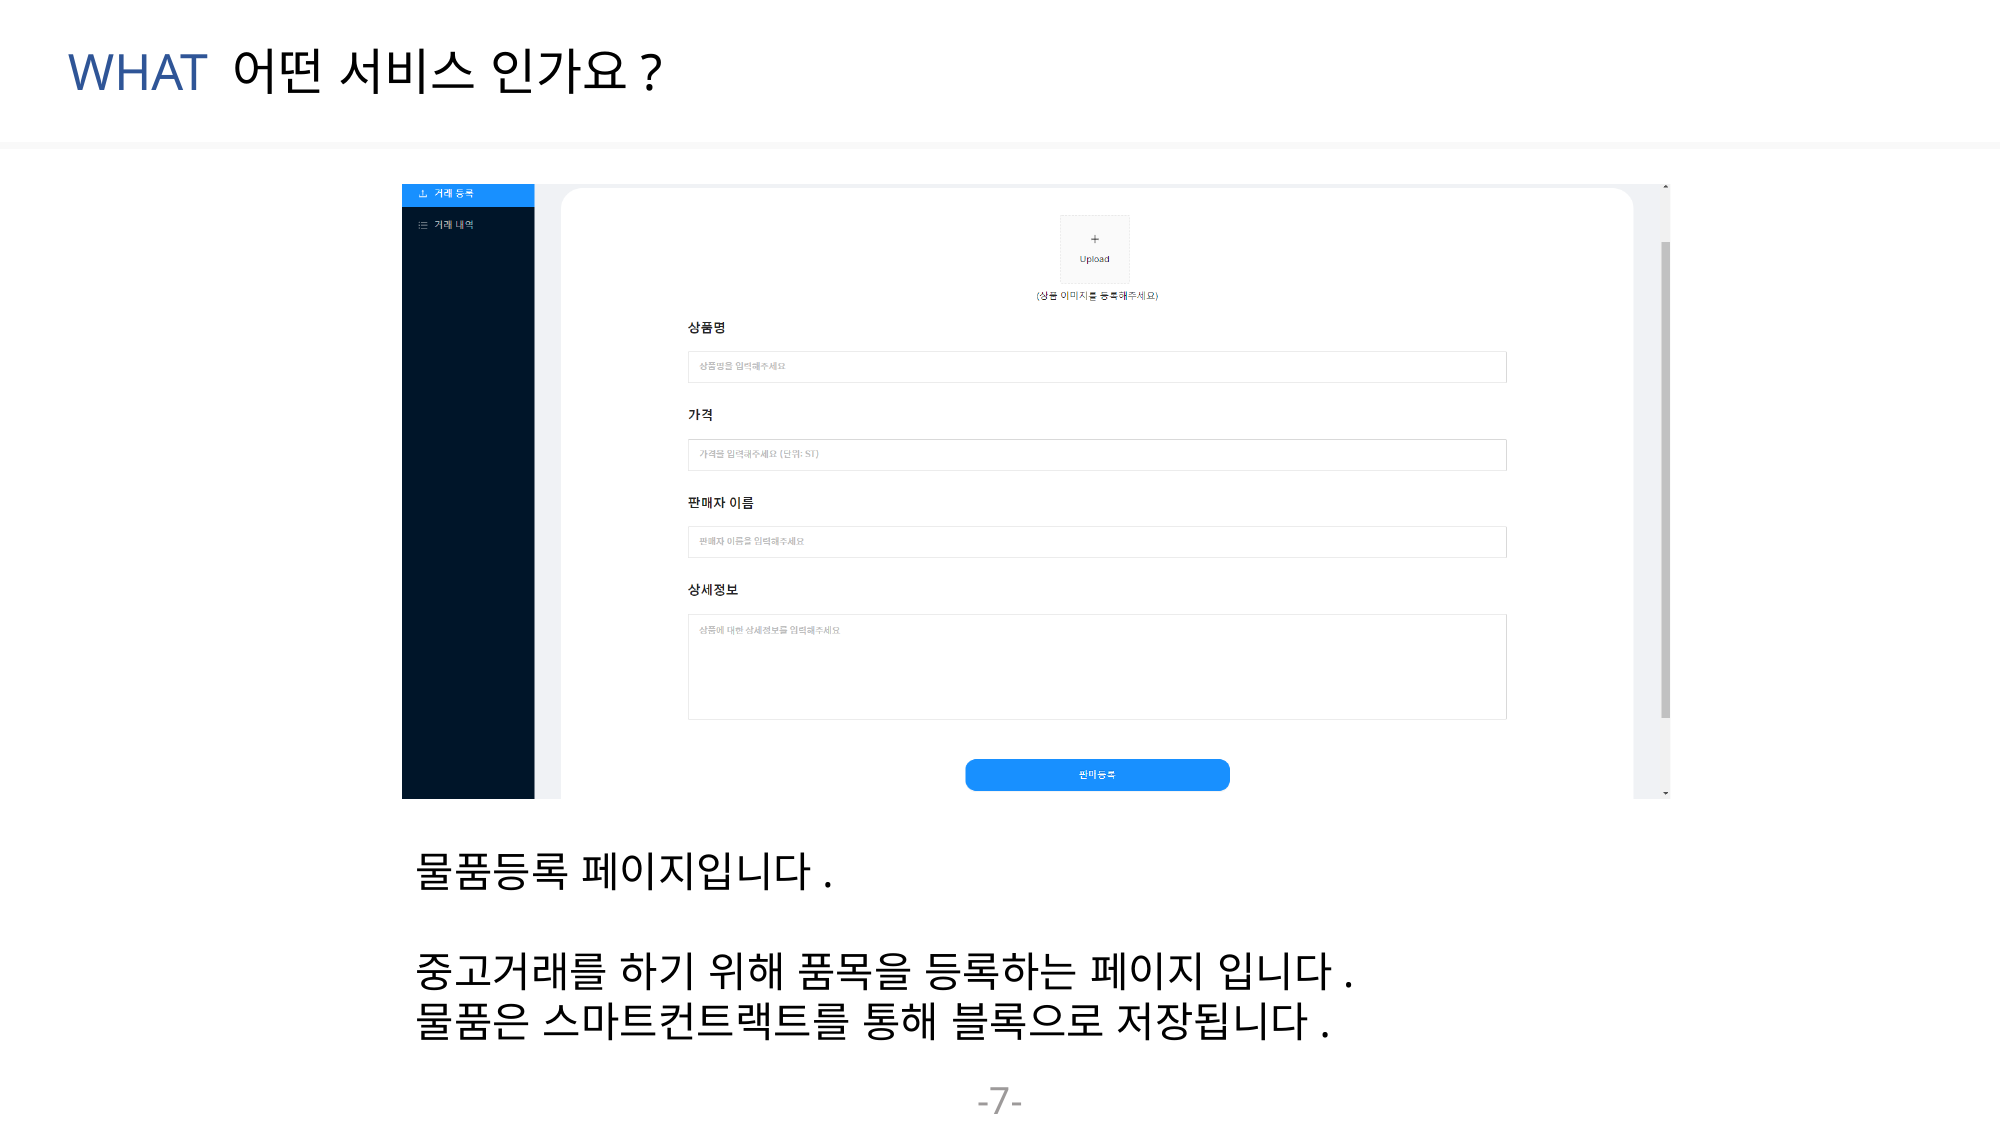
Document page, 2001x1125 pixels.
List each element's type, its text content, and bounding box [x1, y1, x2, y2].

text_box 물품등록 페이지입니다. 중고거래를 하기 위해 품목을 등록하는 페이지 입니다. 물품은 스마트컨트랙트를 통해 블록으로 저장됩니다. [400, 838, 1690, 1053]
text_box WHAT 어떤 서비스 인가요? [52, 31, 954, 116]
text_box -7- [962, 1069, 1038, 1125]
picture [400, 184, 1671, 799]
